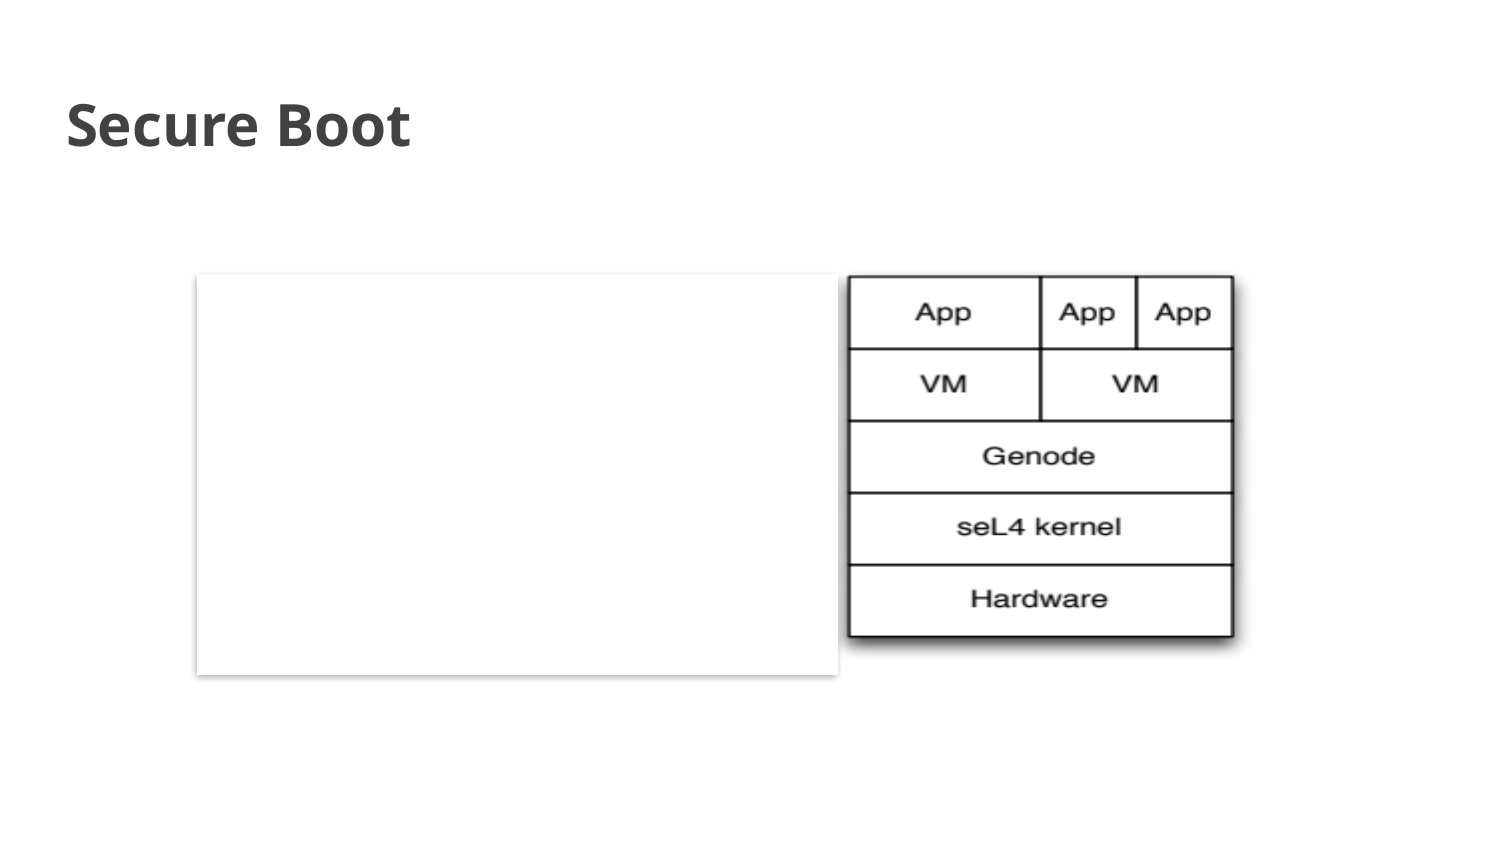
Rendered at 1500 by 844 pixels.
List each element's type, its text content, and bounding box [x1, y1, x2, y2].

picture [196, 243, 1281, 682]
title Secure Boot [51, 72, 1449, 167]
